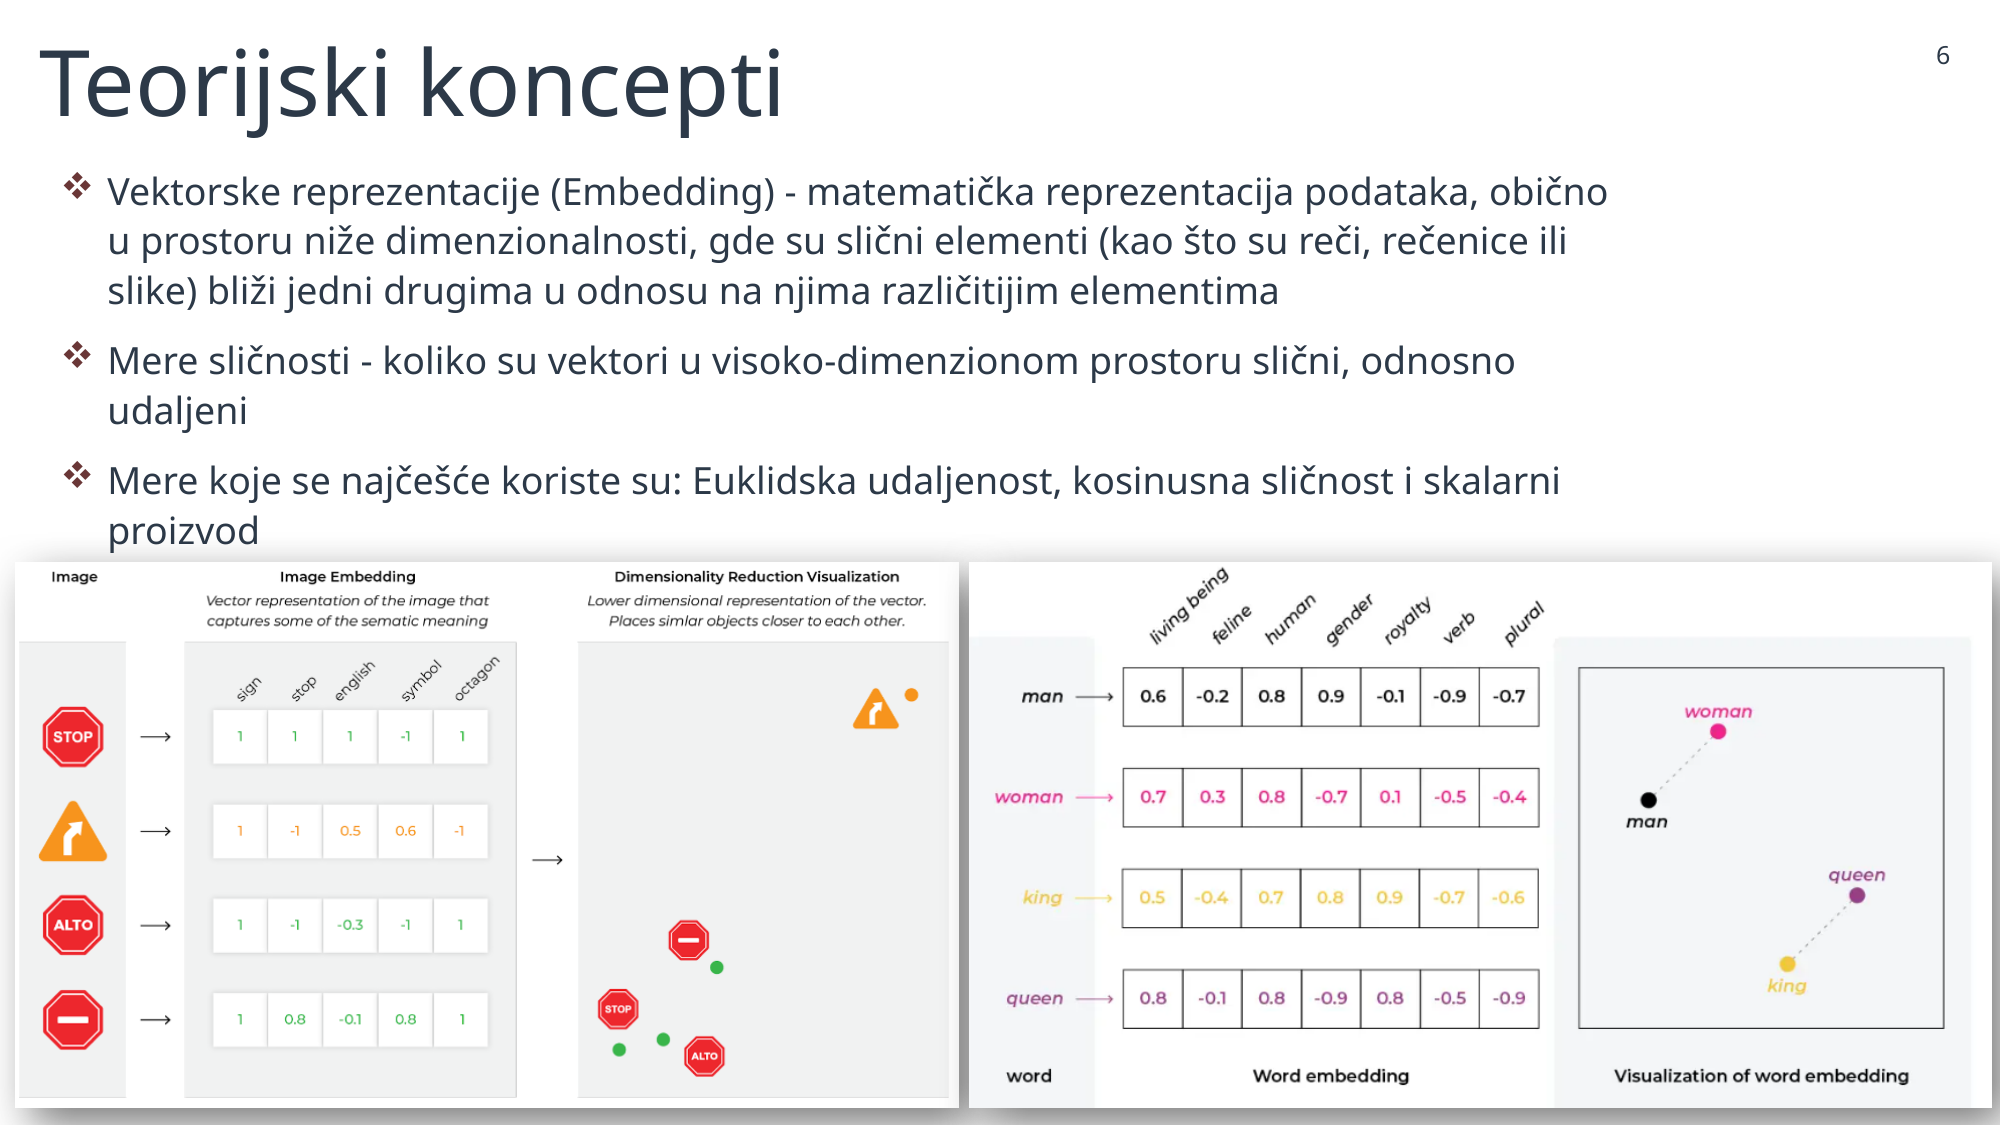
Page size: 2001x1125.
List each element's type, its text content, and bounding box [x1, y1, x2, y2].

text_box 6 [1886, 0, 2000, 113]
picture [969, 562, 1992, 1108]
list Vektorske reprezentacije (Embedding) - matematička reprezentacija podataka, obično u prostoru niže dimenzionalnosti, gde su slični elementi (kao što su reči, rečenice ili slike) bliži jedni drugima u odnosu na njima različitijim elementima Mere sličnosti - koliko su vektori u visoko-dimenzionom prostoru slični, odnosno udaljeni Mere koje se najčešće koriste su: Euklidska udaljenost, kosinusna sličnost i skalarni proizvod [45, 156, 1644, 546]
title Teorijski koncepti [24, 16, 1118, 157]
picture [15, 562, 959, 1108]
